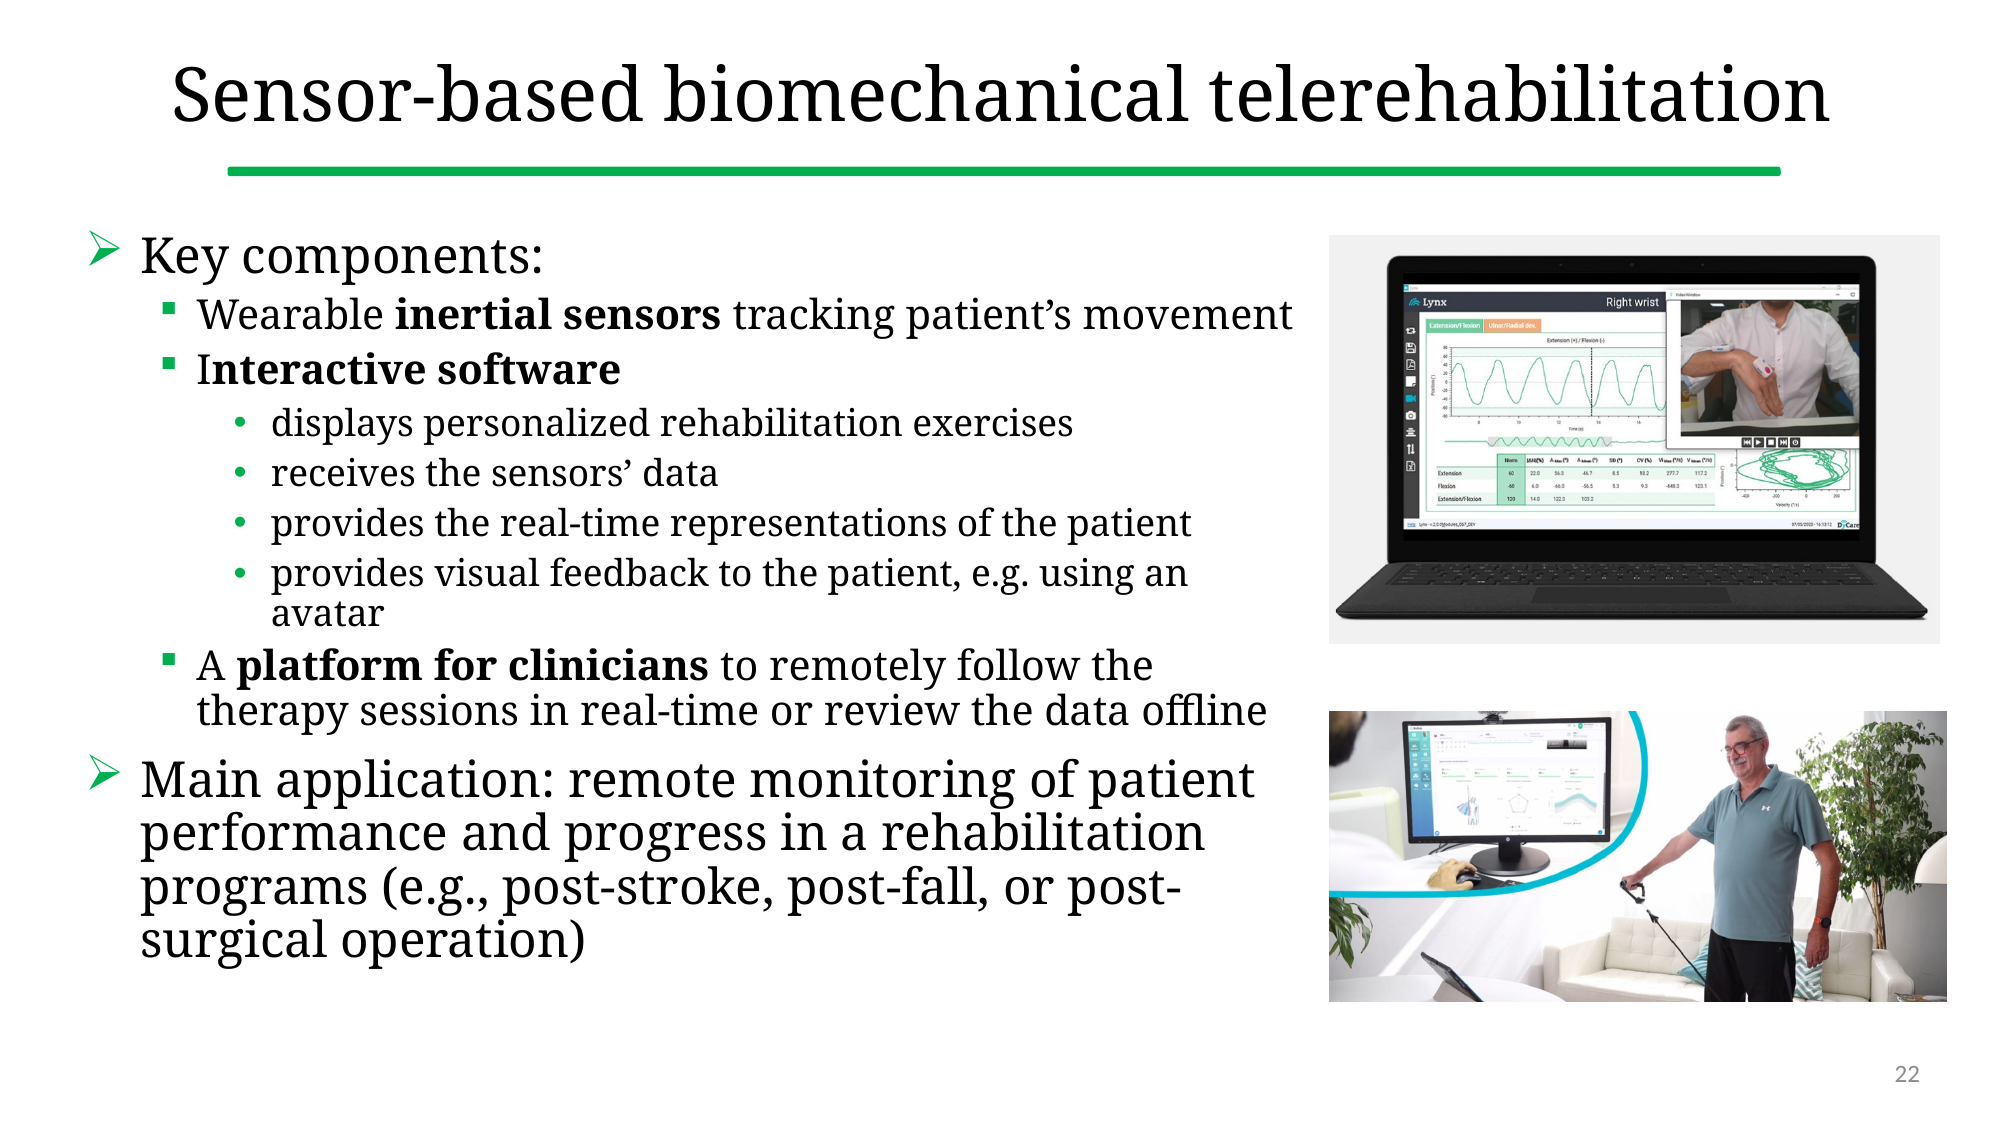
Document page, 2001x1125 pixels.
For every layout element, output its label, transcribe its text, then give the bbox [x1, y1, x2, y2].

title Sensor-based biomechanical telerehabilitation [70, 26, 1936, 168]
picture [1329, 235, 1940, 644]
picture [1329, 711, 1947, 1002]
slide_number 22 [1412, 1042, 1936, 1103]
list Key components: Wearable inertial sensors tracking patient’s movement Interactive software displays personalized rehabilitation exercises receives the sensors’ data provides the real-time representations of the patient provides visual feedback to the patient, e.g. using an avatar A platform for clinicians to remotely follow the therapy sessions in real-time or review the data offline Main application: remote monitoring of patient performance and progress in a rehabilitation programs (e.g., post-stroke, post-fall, or post-surgical operation) [70, 223, 1319, 1021]
